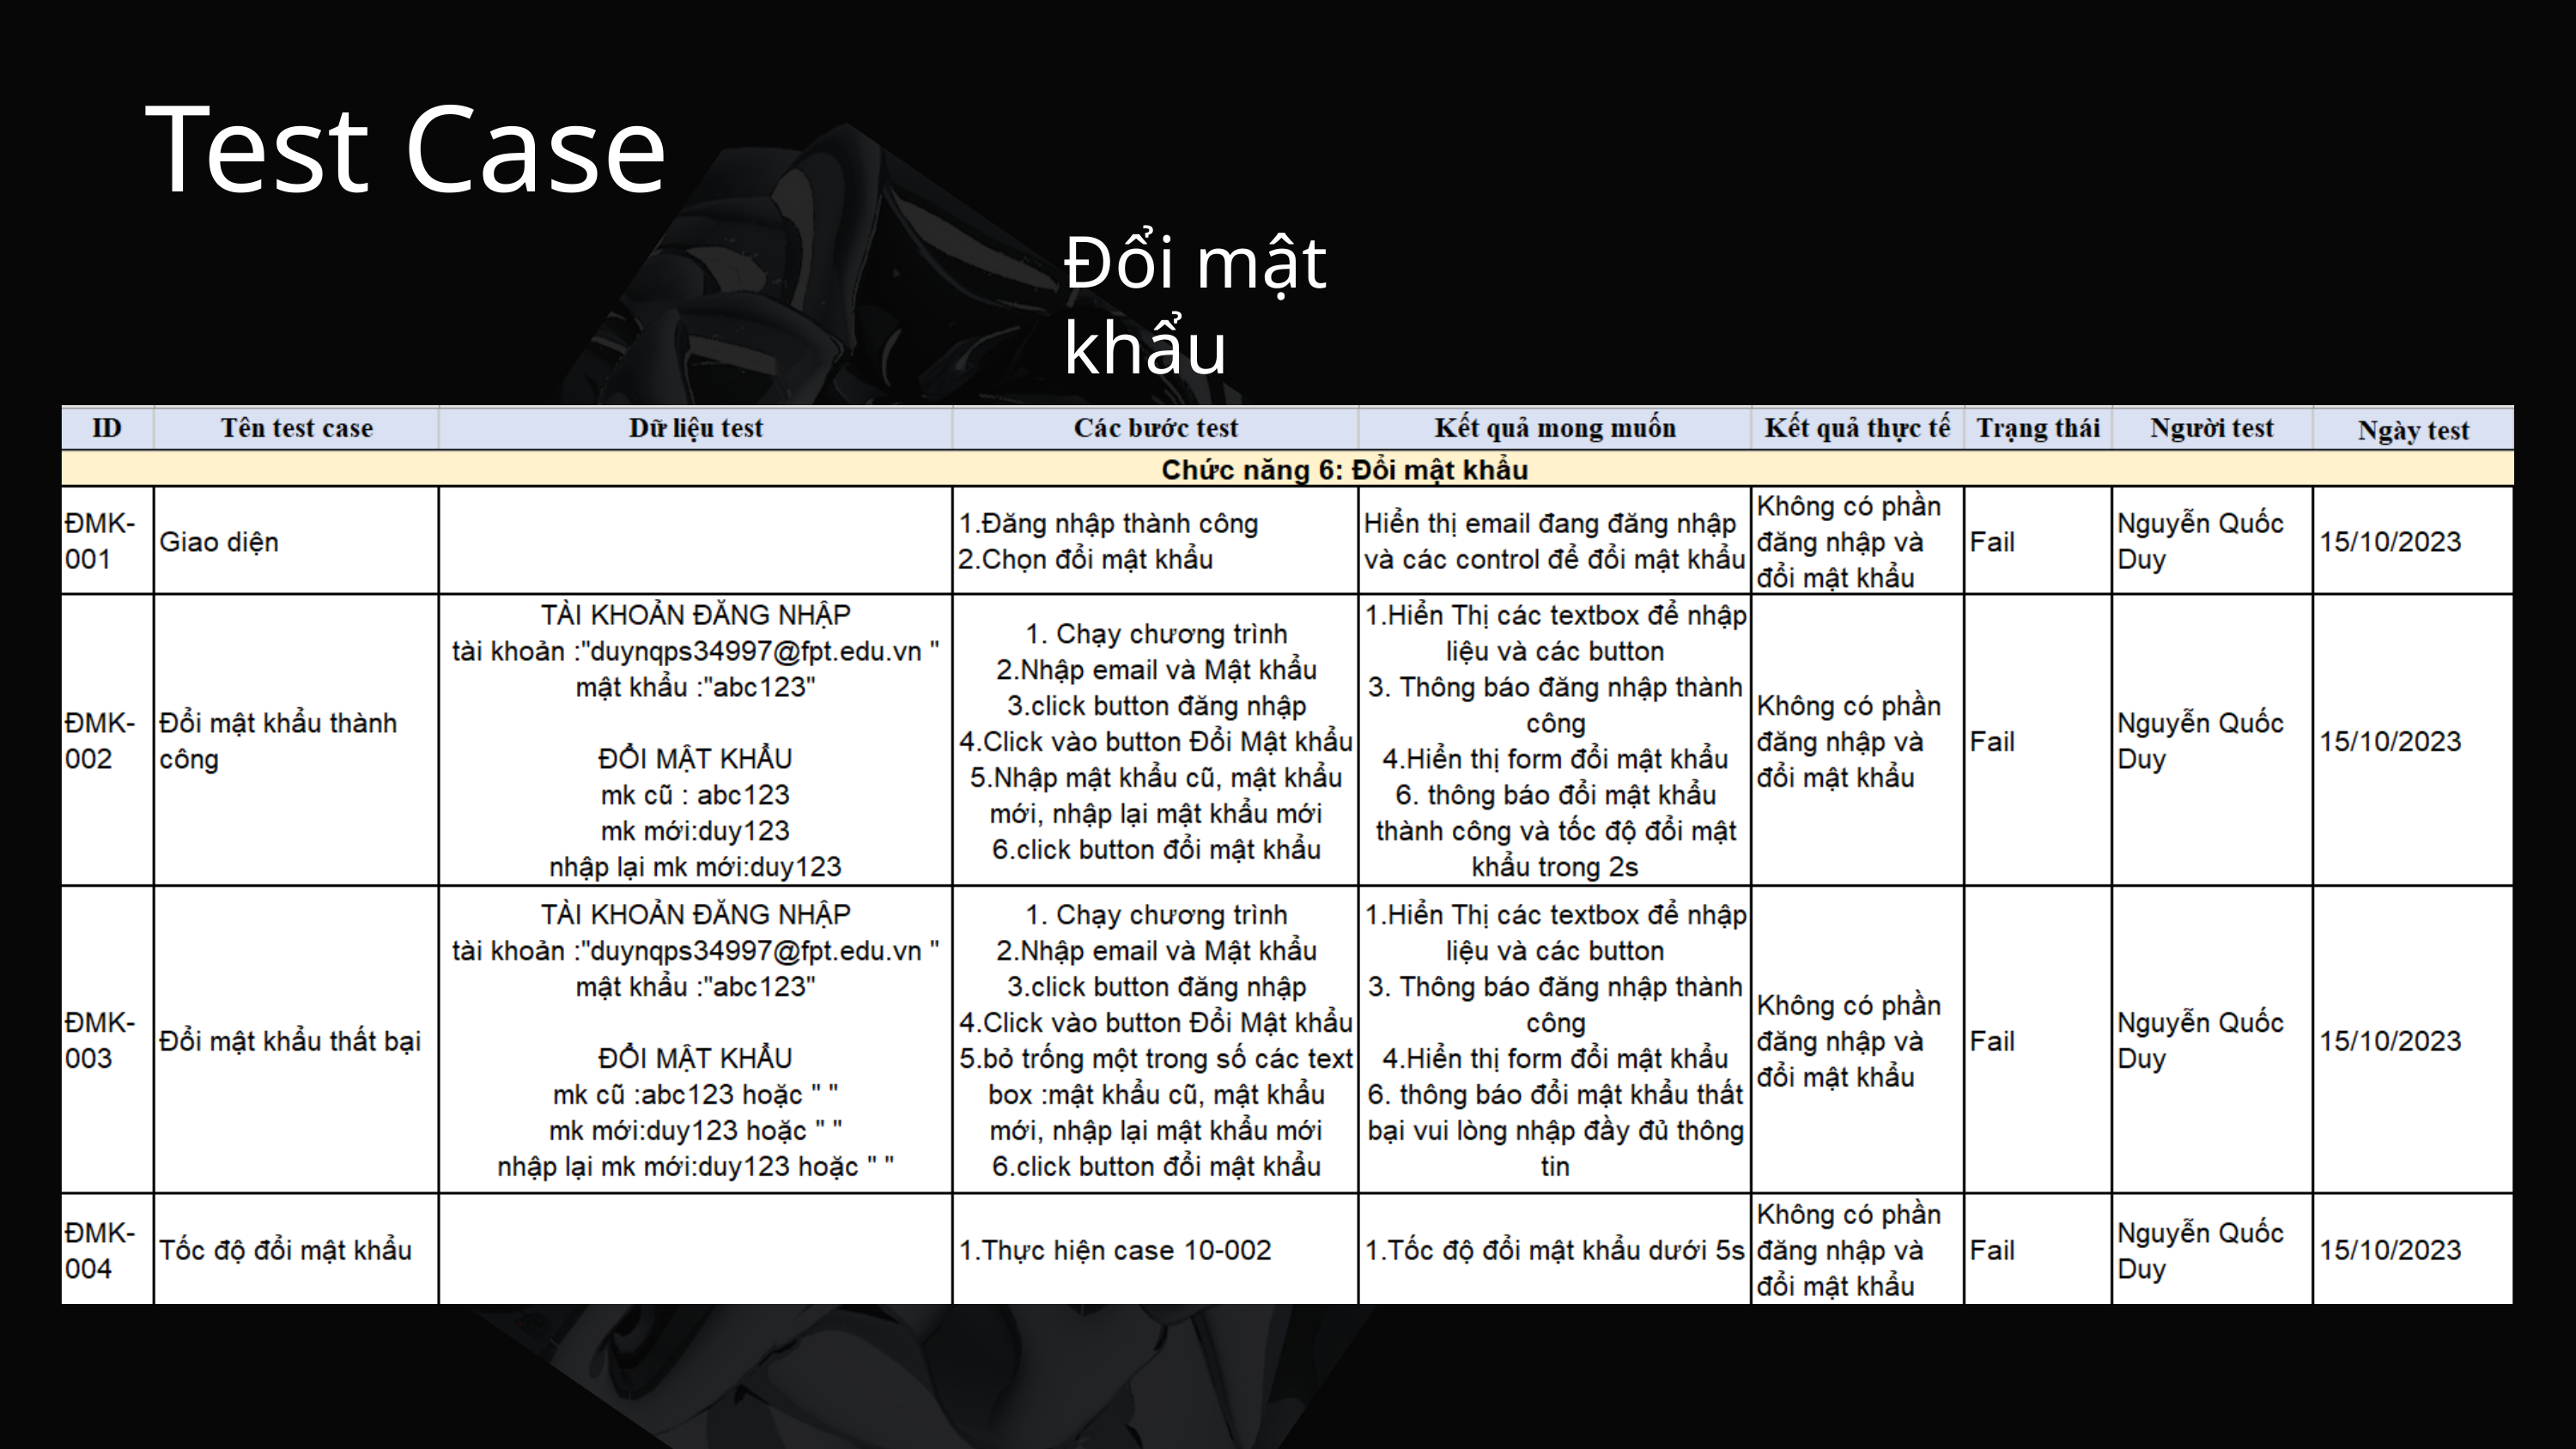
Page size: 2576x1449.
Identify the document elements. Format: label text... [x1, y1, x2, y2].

text_box Đổi mật khẩu [1062, 216, 1513, 389]
text_box [61, 405, 2514, 1304]
text_box Test Case [144, 71, 863, 216]
text_box [463, 1304, 1378, 1449]
text_box [546, 133, 1257, 405]
